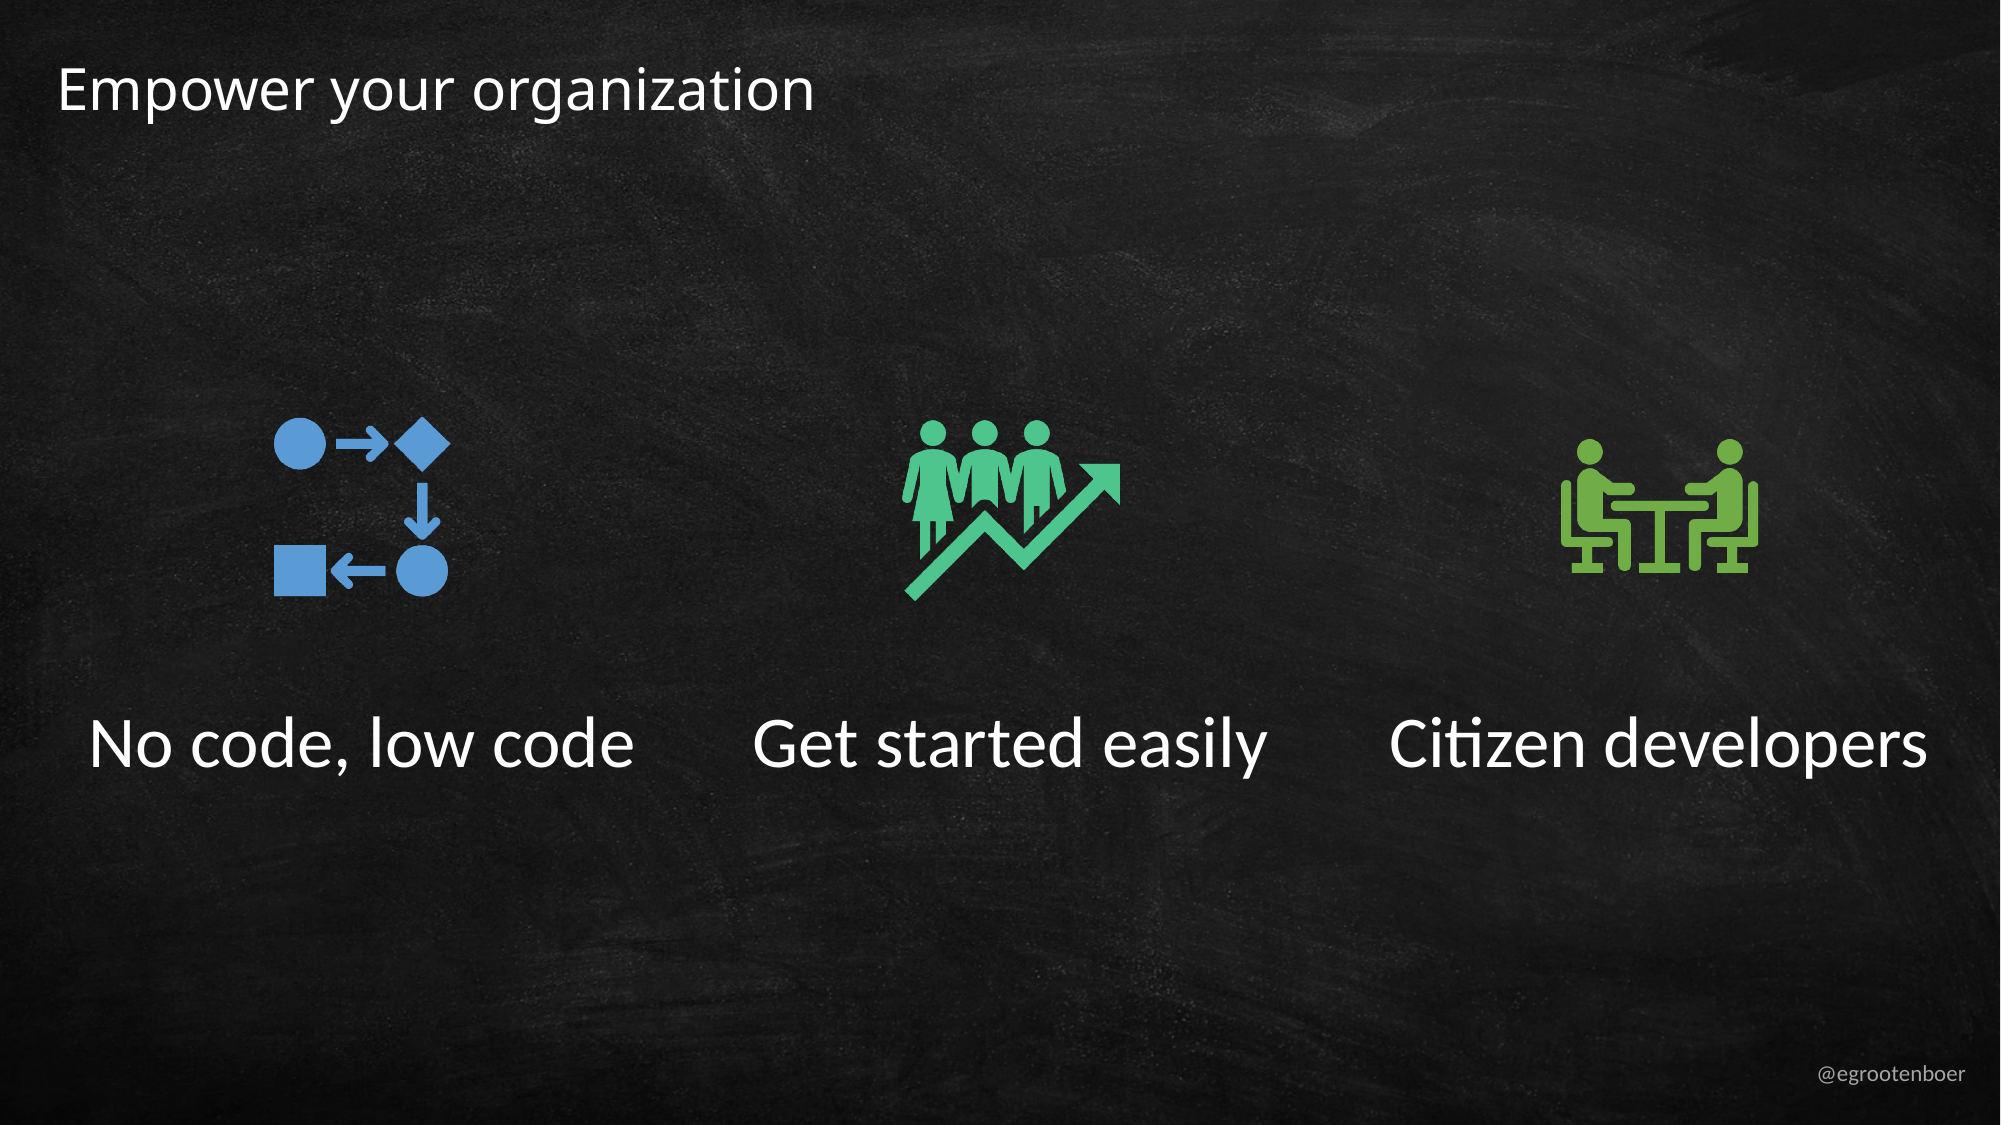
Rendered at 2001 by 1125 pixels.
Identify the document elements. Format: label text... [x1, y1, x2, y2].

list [41, 180, 1981, 1014]
title Empower your organization [41, 12, 1981, 172]
picture [0, 0, 2001, 1125]
